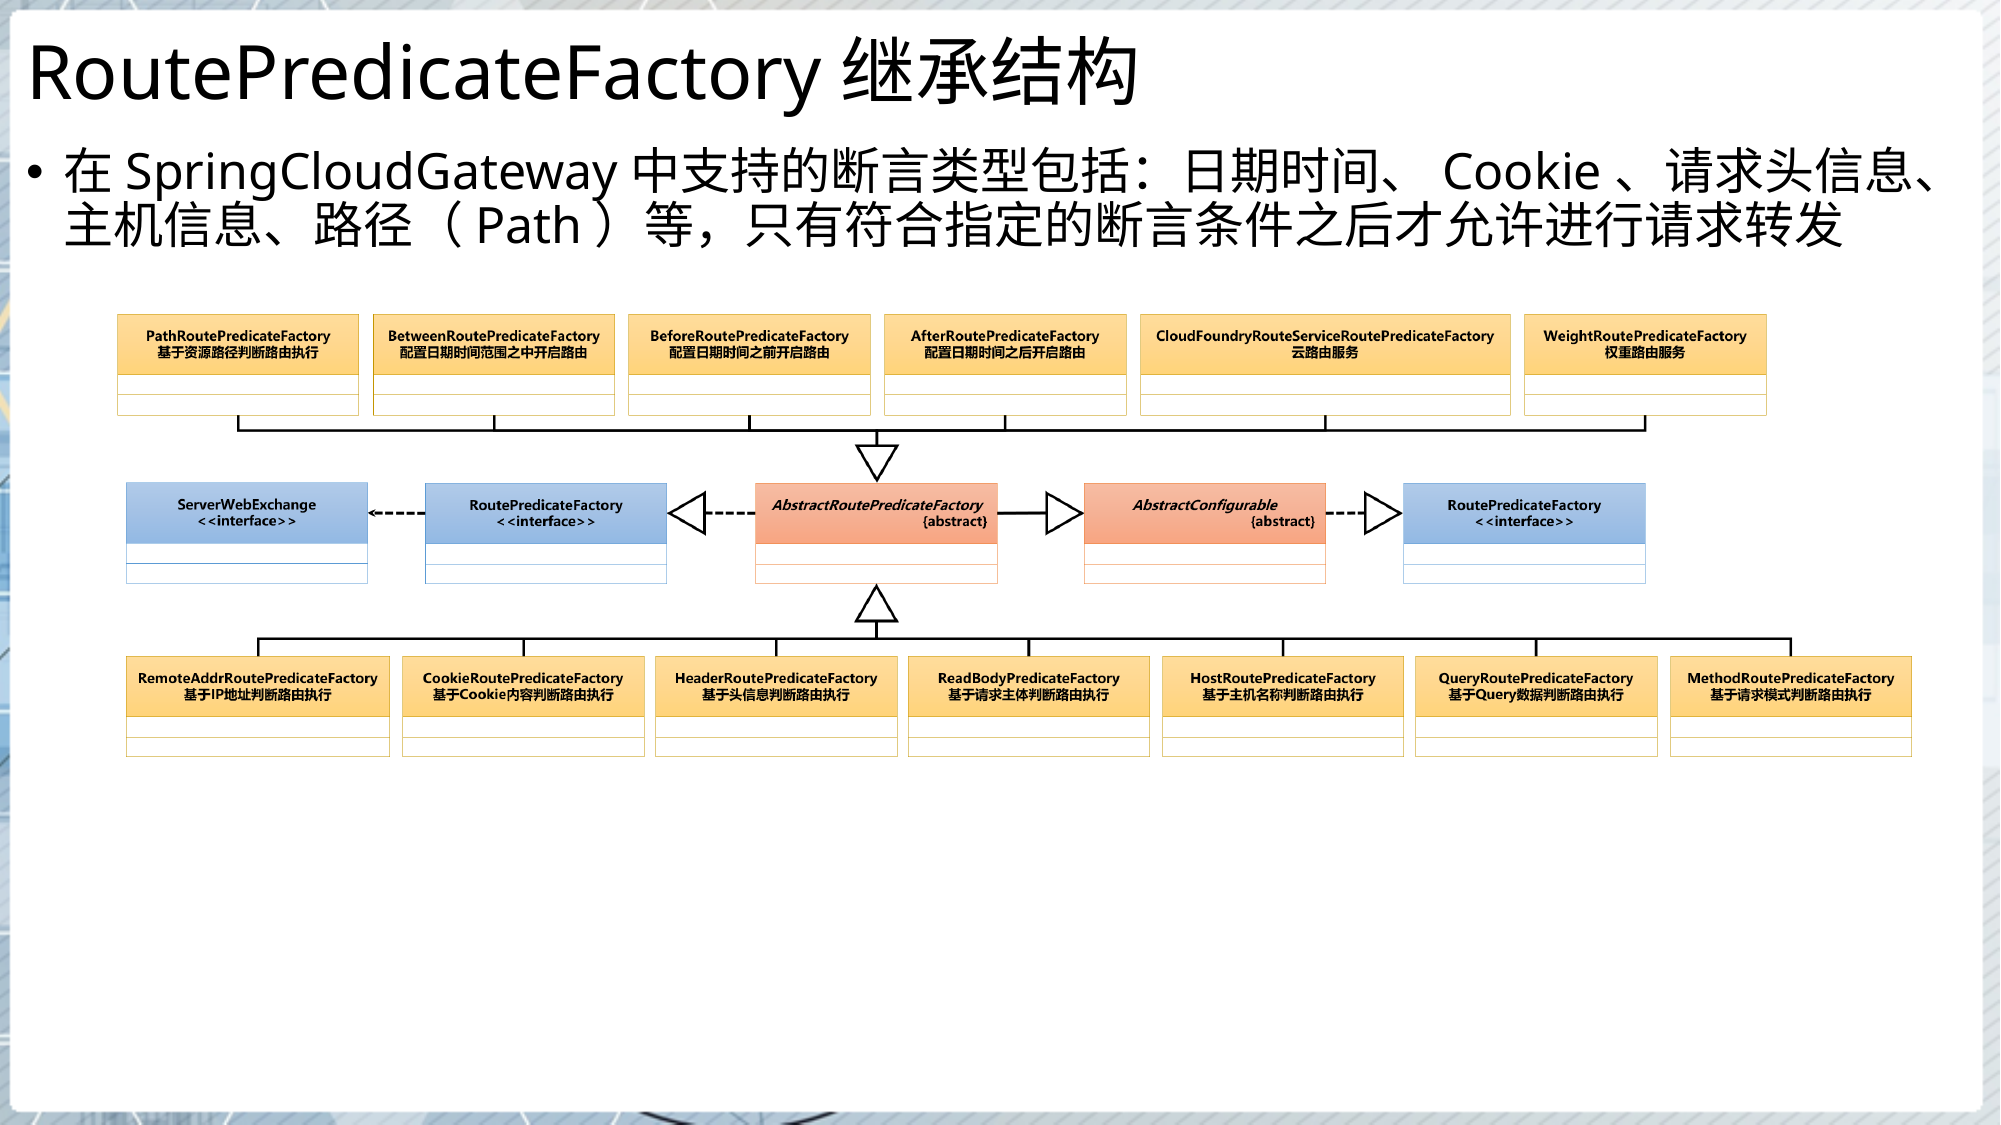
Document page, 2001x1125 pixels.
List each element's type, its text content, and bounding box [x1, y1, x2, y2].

picture [0, 0, 2000, 1125]
title RoutePredicateFactory继承结构 [11, 11, 1983, 139]
list 在SpringCloudGateway中支持的断言类型包括：日期时间、Cookie、请求头信息、主机信息、路径（Path）等，只有符合指定的断言条件之后才允许进行请求转发 [11, 139, 1983, 1113]
